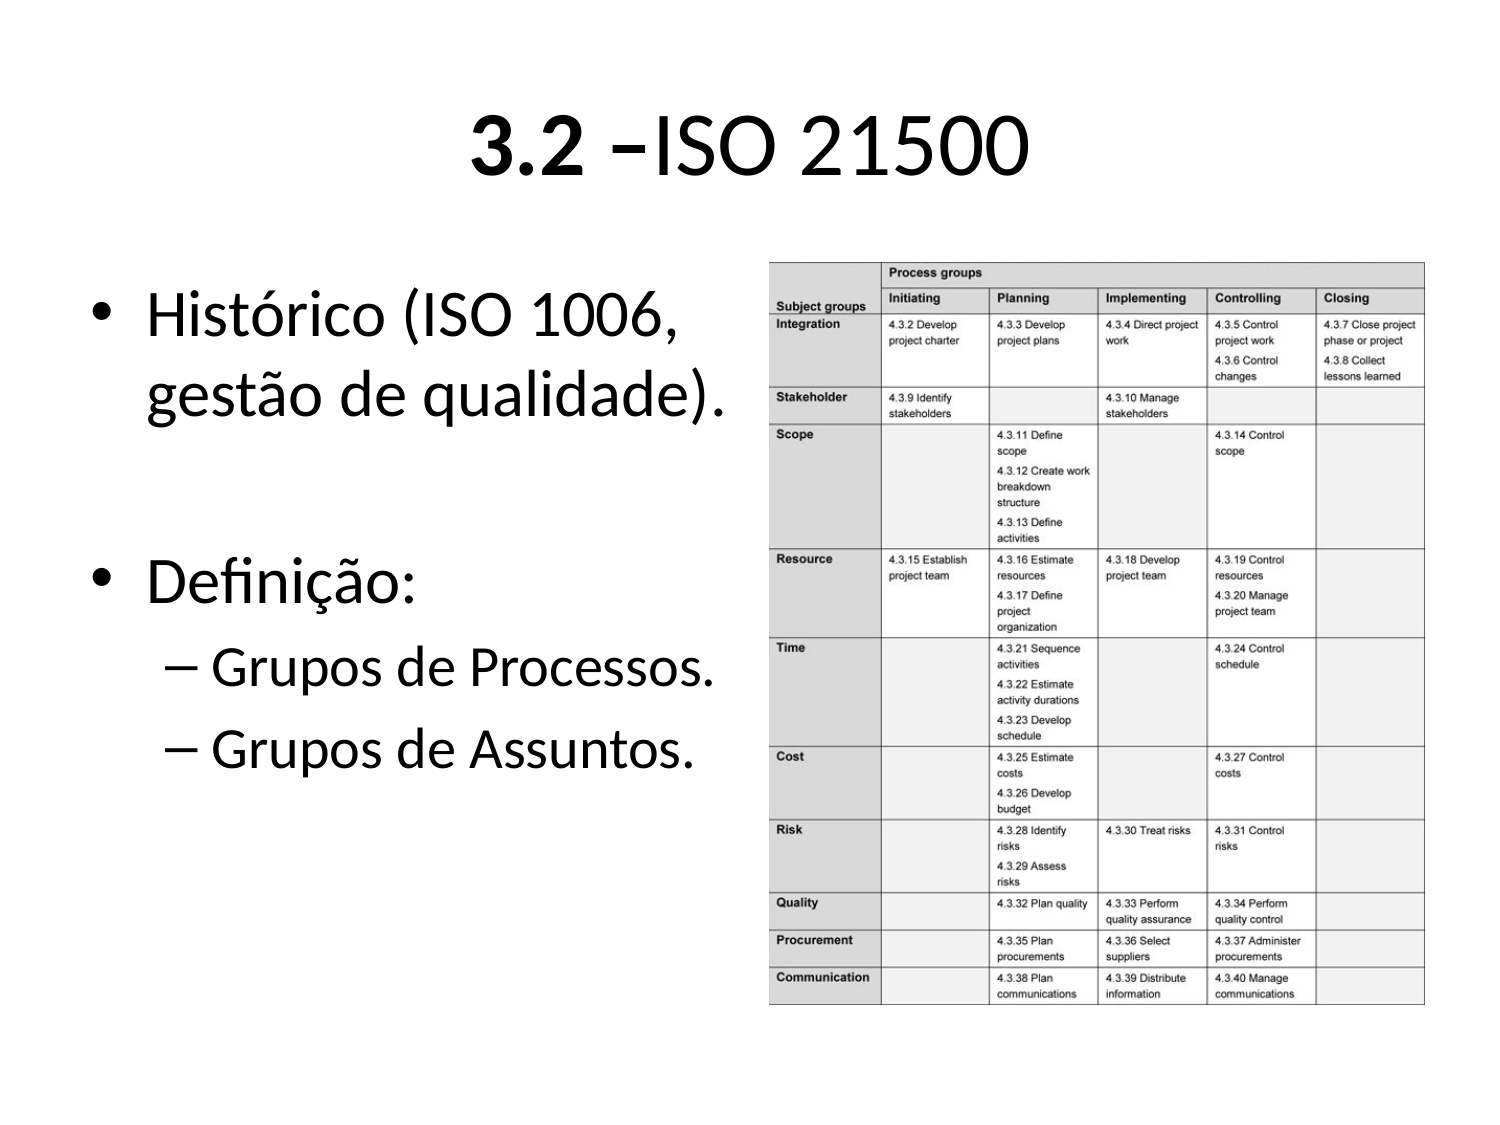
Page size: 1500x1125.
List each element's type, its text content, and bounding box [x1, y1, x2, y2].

list Histórico (ISO 1006, gestão de qualidade). Definição: Grupos de Processos. Grupos de Assuntos. [75, 262, 745, 1005]
picture [769, 262, 1426, 1006]
title 3.2 –ISO 21500 [75, 45, 1425, 233]
